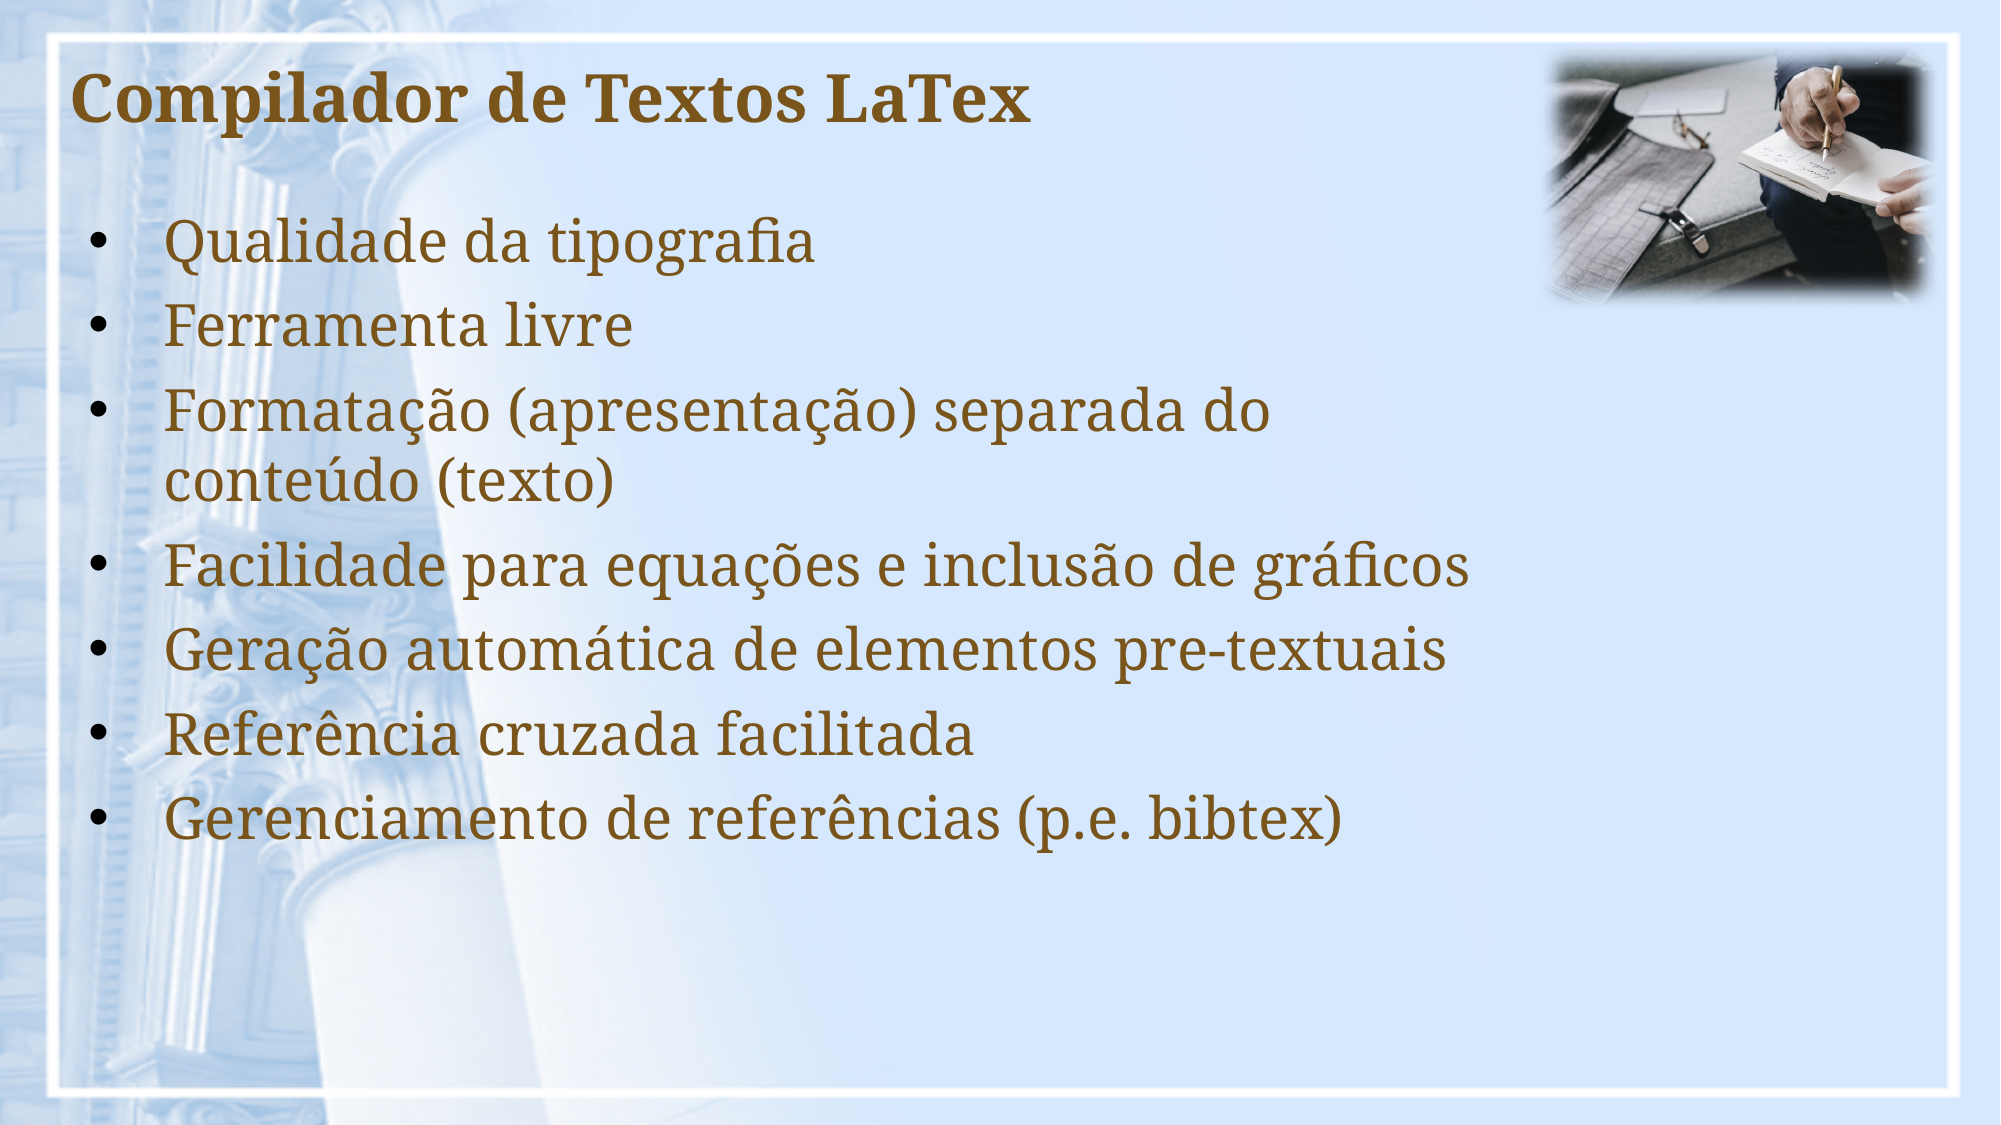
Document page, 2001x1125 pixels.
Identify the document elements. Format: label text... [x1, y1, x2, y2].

list Qualidade da tipografia Ferramenta livre Formatação (apresentação) separada do conteúdo (texto) Facilidade para equações e inclusão de gráficos Geração automática de elementos pre-textuais Referência cruzada facilitada Gerenciamento de referências (p.e. bibtex) [73, 196, 1539, 1046]
picture [0, 0, 2001, 1125]
title Compilador de Textos LaTex [54, 42, 1537, 149]
